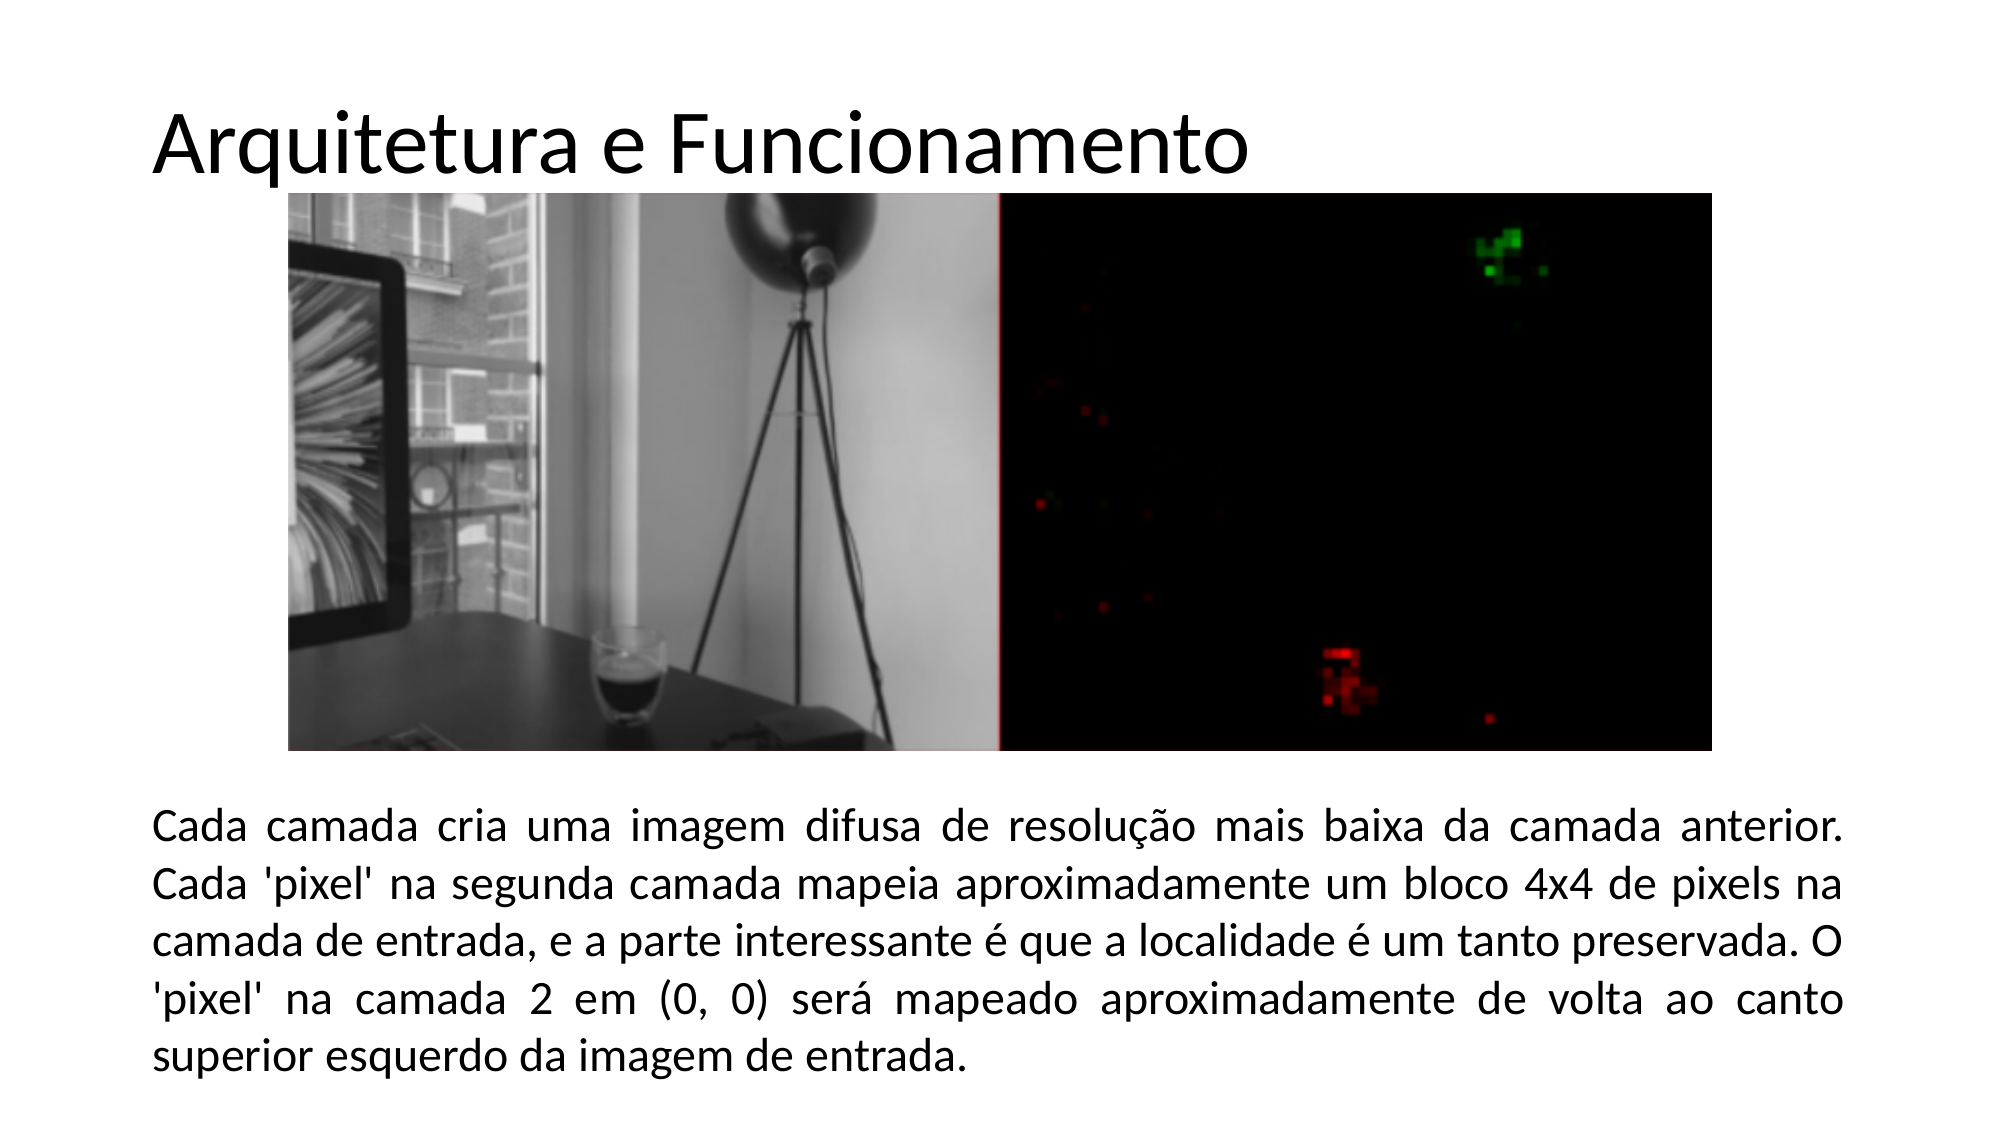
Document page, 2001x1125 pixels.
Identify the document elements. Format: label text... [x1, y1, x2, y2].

title Arquitetura e Funcionamento [137, 84, 1863, 302]
picture [288, 192, 1712, 752]
text_box Cada camada cria uma imagem difusa de resolução mais baixa da camada anterior. Cada 'pixel' na segunda camada mapeia aproximadamente um bloco 4x4 de pixels na camada de entrada, e a parte interessante é que a localidade é um tanto preservada. O 'pixel' na camada 2 em (0, 0) será mapeado aproximadamente de volta ao canto superior esquerdo da imagem de entrada. [137, 786, 1863, 1089]
